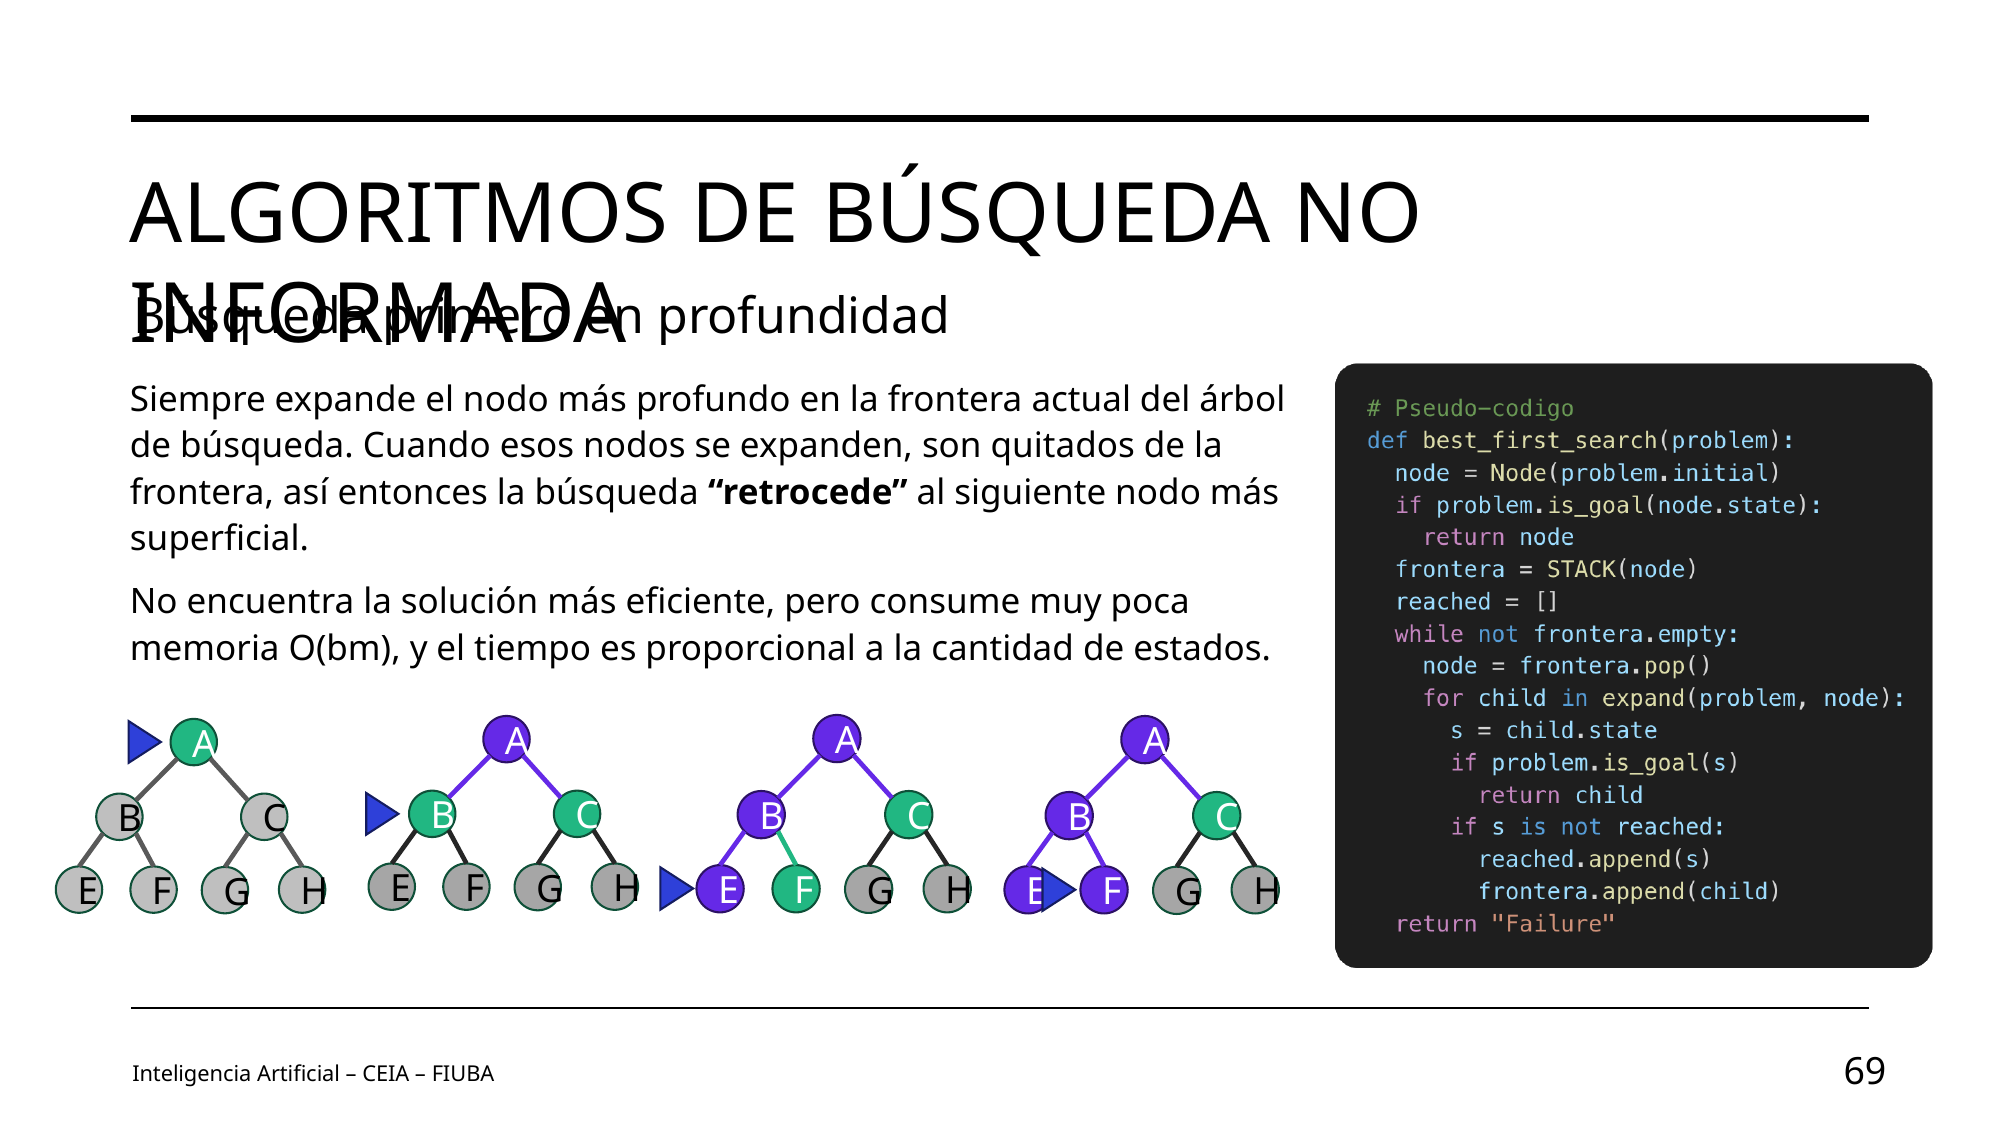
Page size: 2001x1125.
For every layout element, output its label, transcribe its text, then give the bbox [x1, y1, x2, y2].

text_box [366, 715, 639, 911]
text_box Búsqueda primero en profundidad [118, 275, 1377, 351]
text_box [55, 718, 326, 914]
title Algoritmos de Búsqueda no informada [114, 151, 1869, 377]
slide_number 69 [1791, 1042, 1902, 1103]
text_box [1004, 715, 1279, 914]
picture [1322, 348, 1941, 974]
footer Inteligencia Artificial – CEIA – FIUBA [117, 1042, 862, 1103]
text_box Siempre expande el nodo más profundo en la frontera actual del árbol de búsqueda. Cuando esos nodos se expanden, son quitados de la frontera, así entonces la búsqueda “retrocede” al siguiente nodo más superficial. No encuentra la solución más eficiente, pero consume muy poca memoria O(bm), y el tiempo es proporcional a la cantidad de estados. [114, 365, 1317, 677]
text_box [660, 714, 971, 913]
